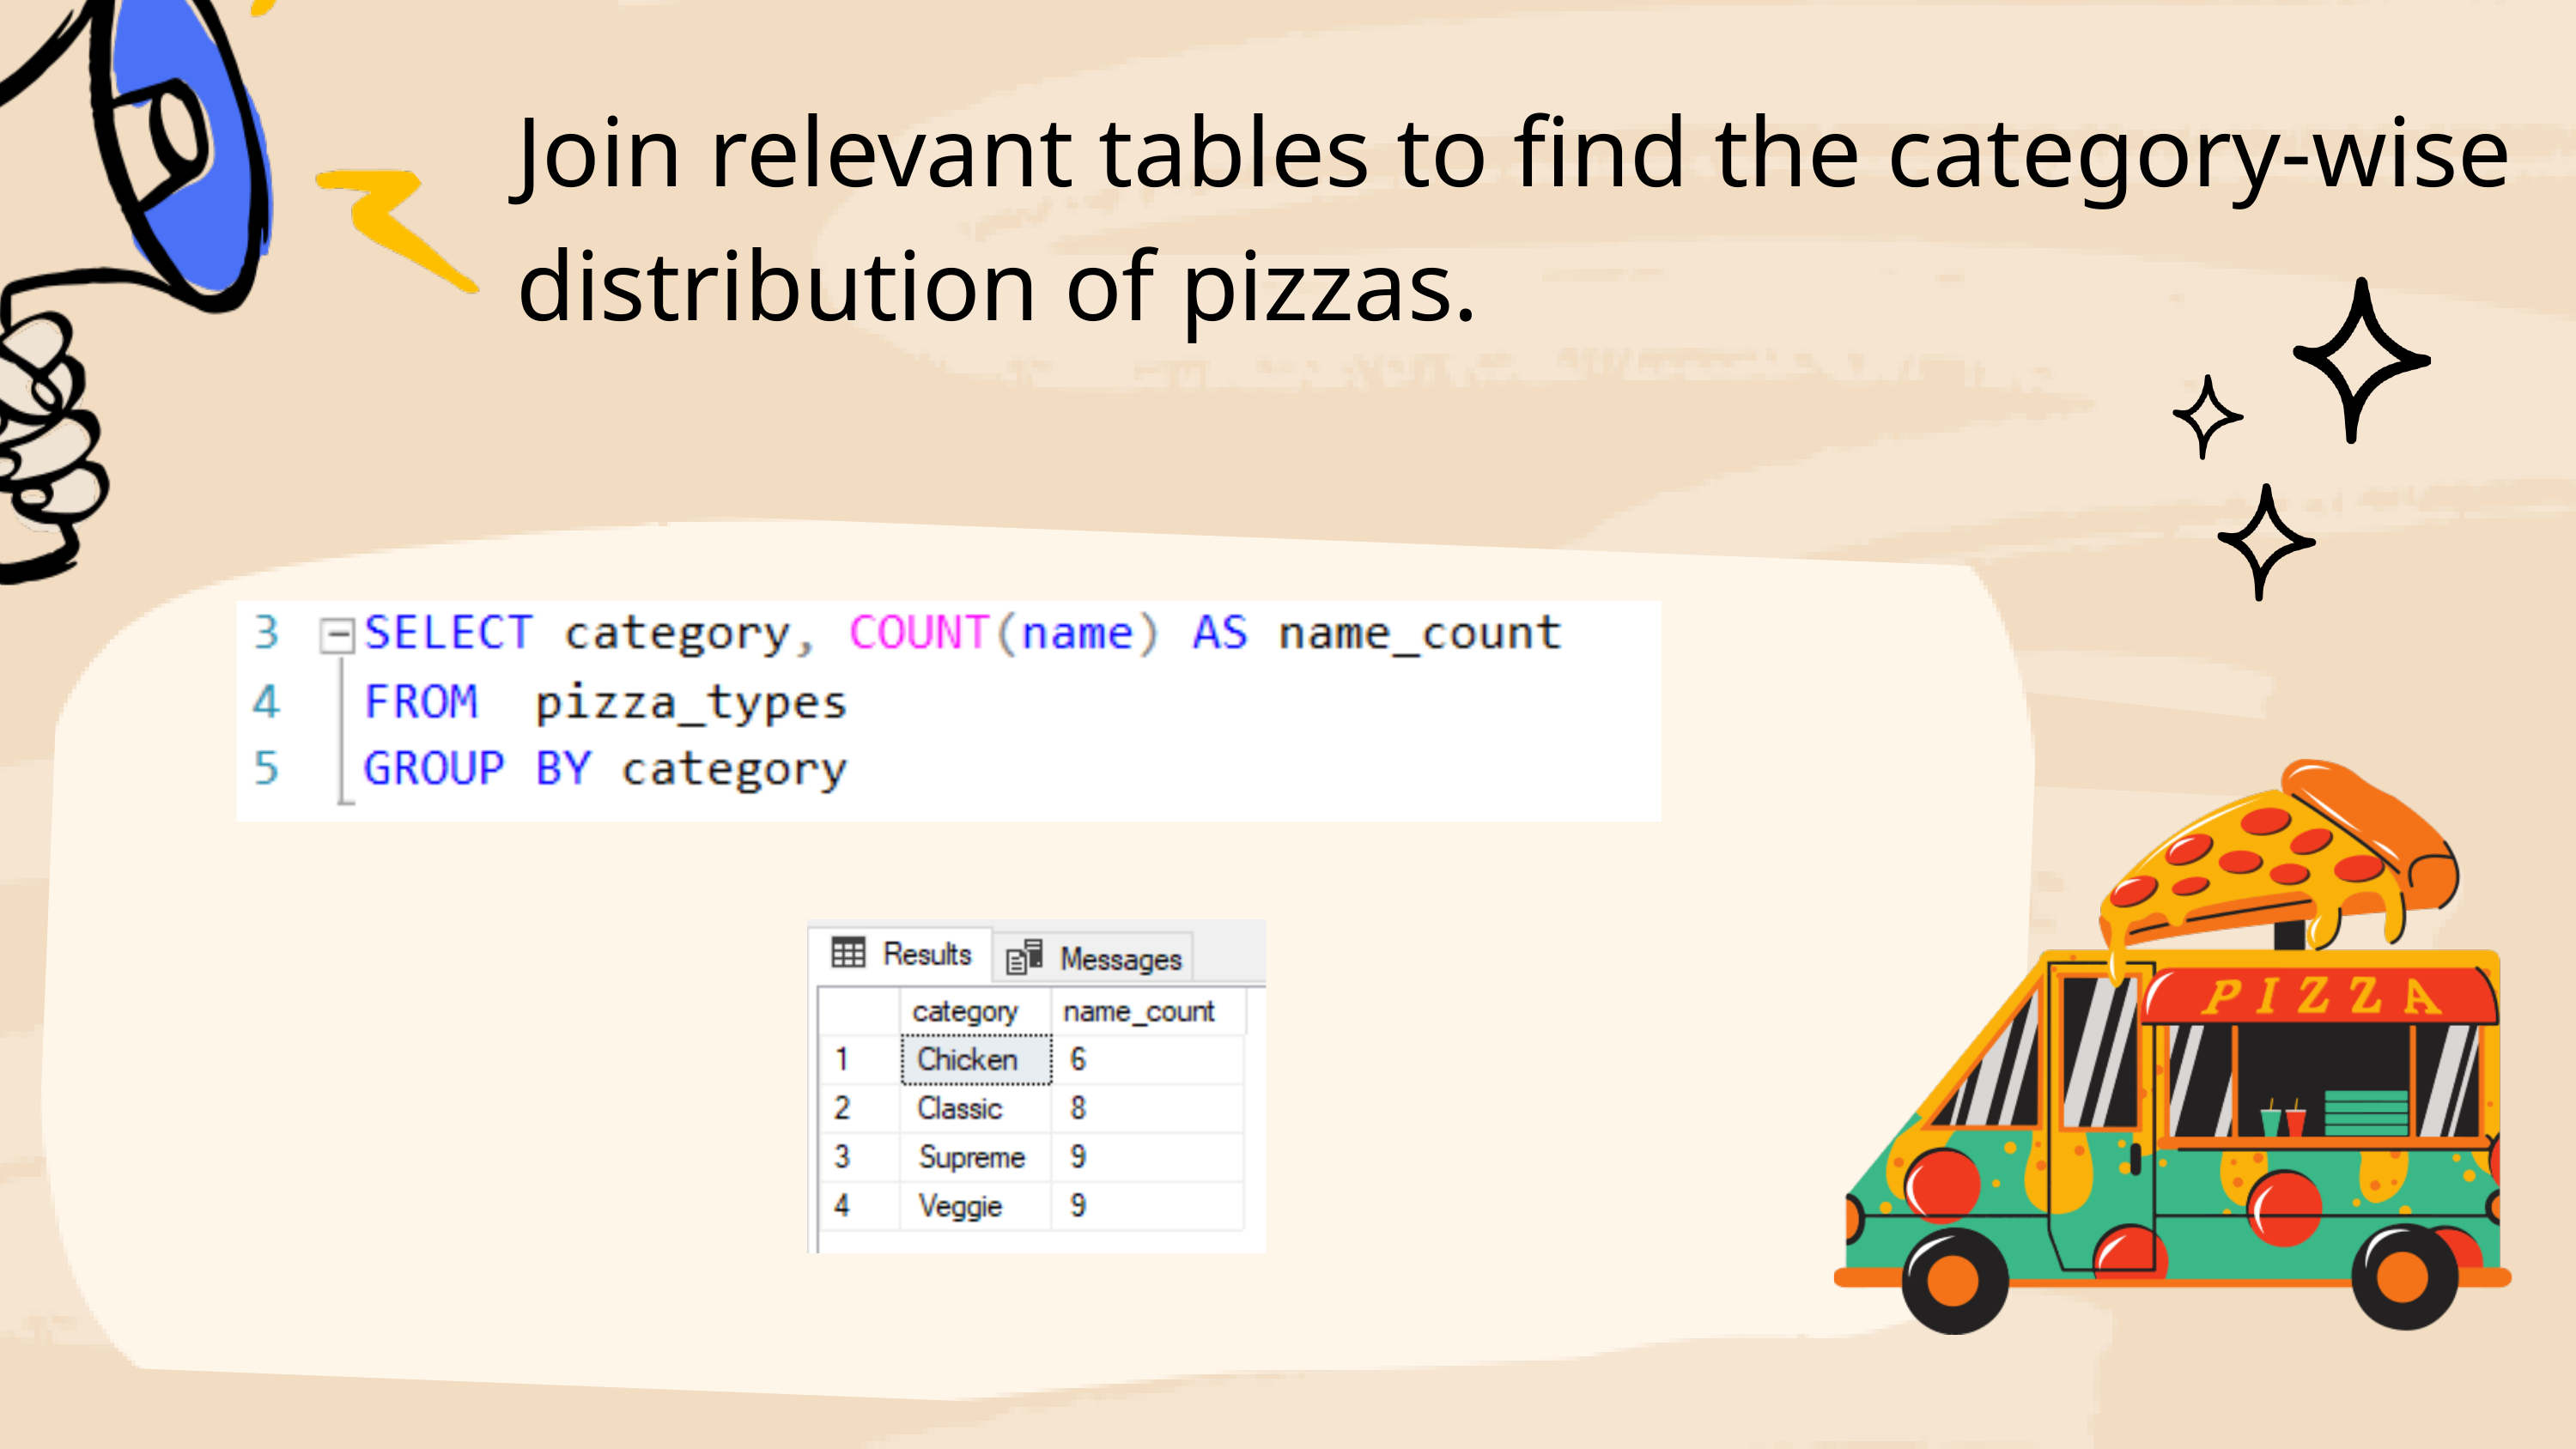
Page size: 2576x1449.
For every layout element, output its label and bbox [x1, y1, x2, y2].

text_box [0, 0, 2576, 1449]
